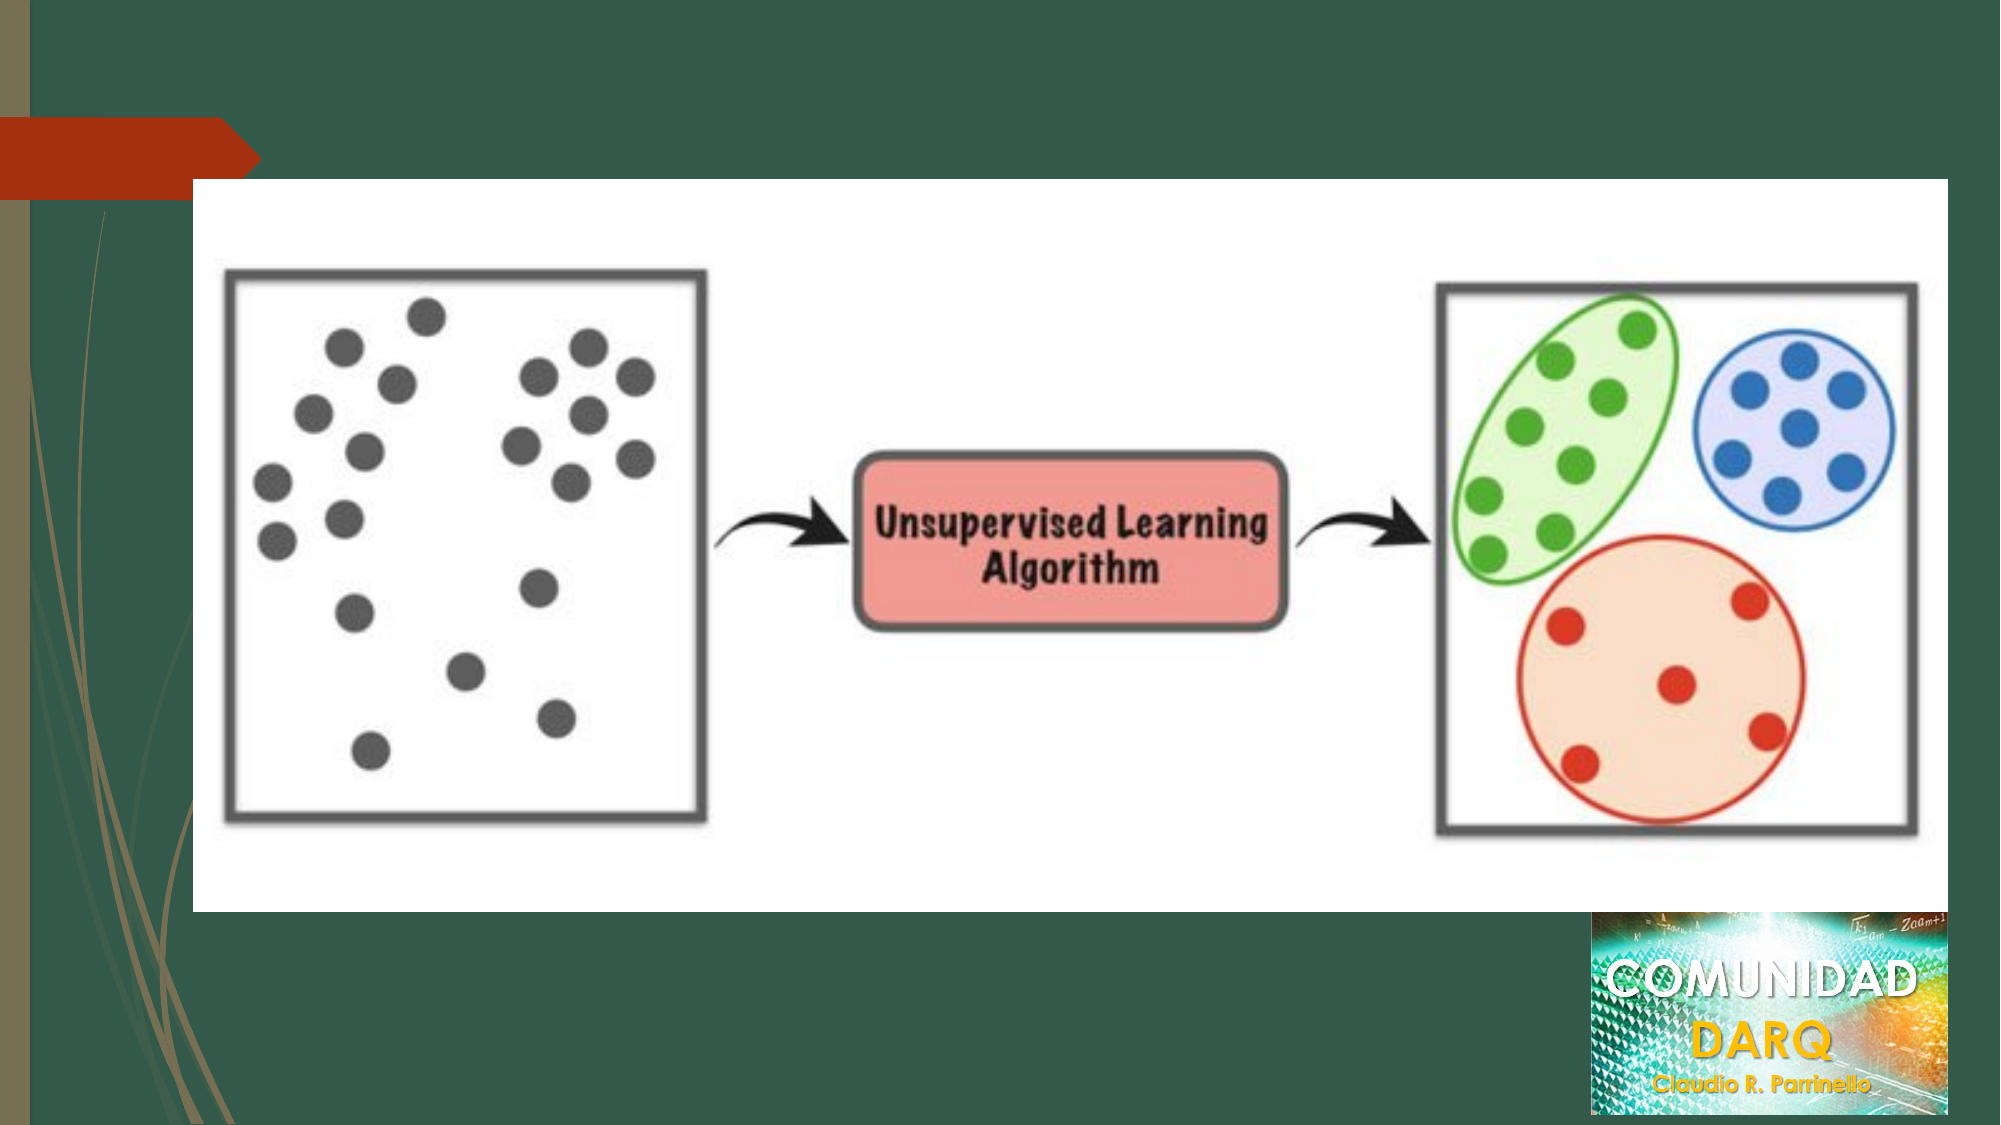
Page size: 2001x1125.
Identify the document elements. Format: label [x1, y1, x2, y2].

picture [193, 179, 1949, 1116]
